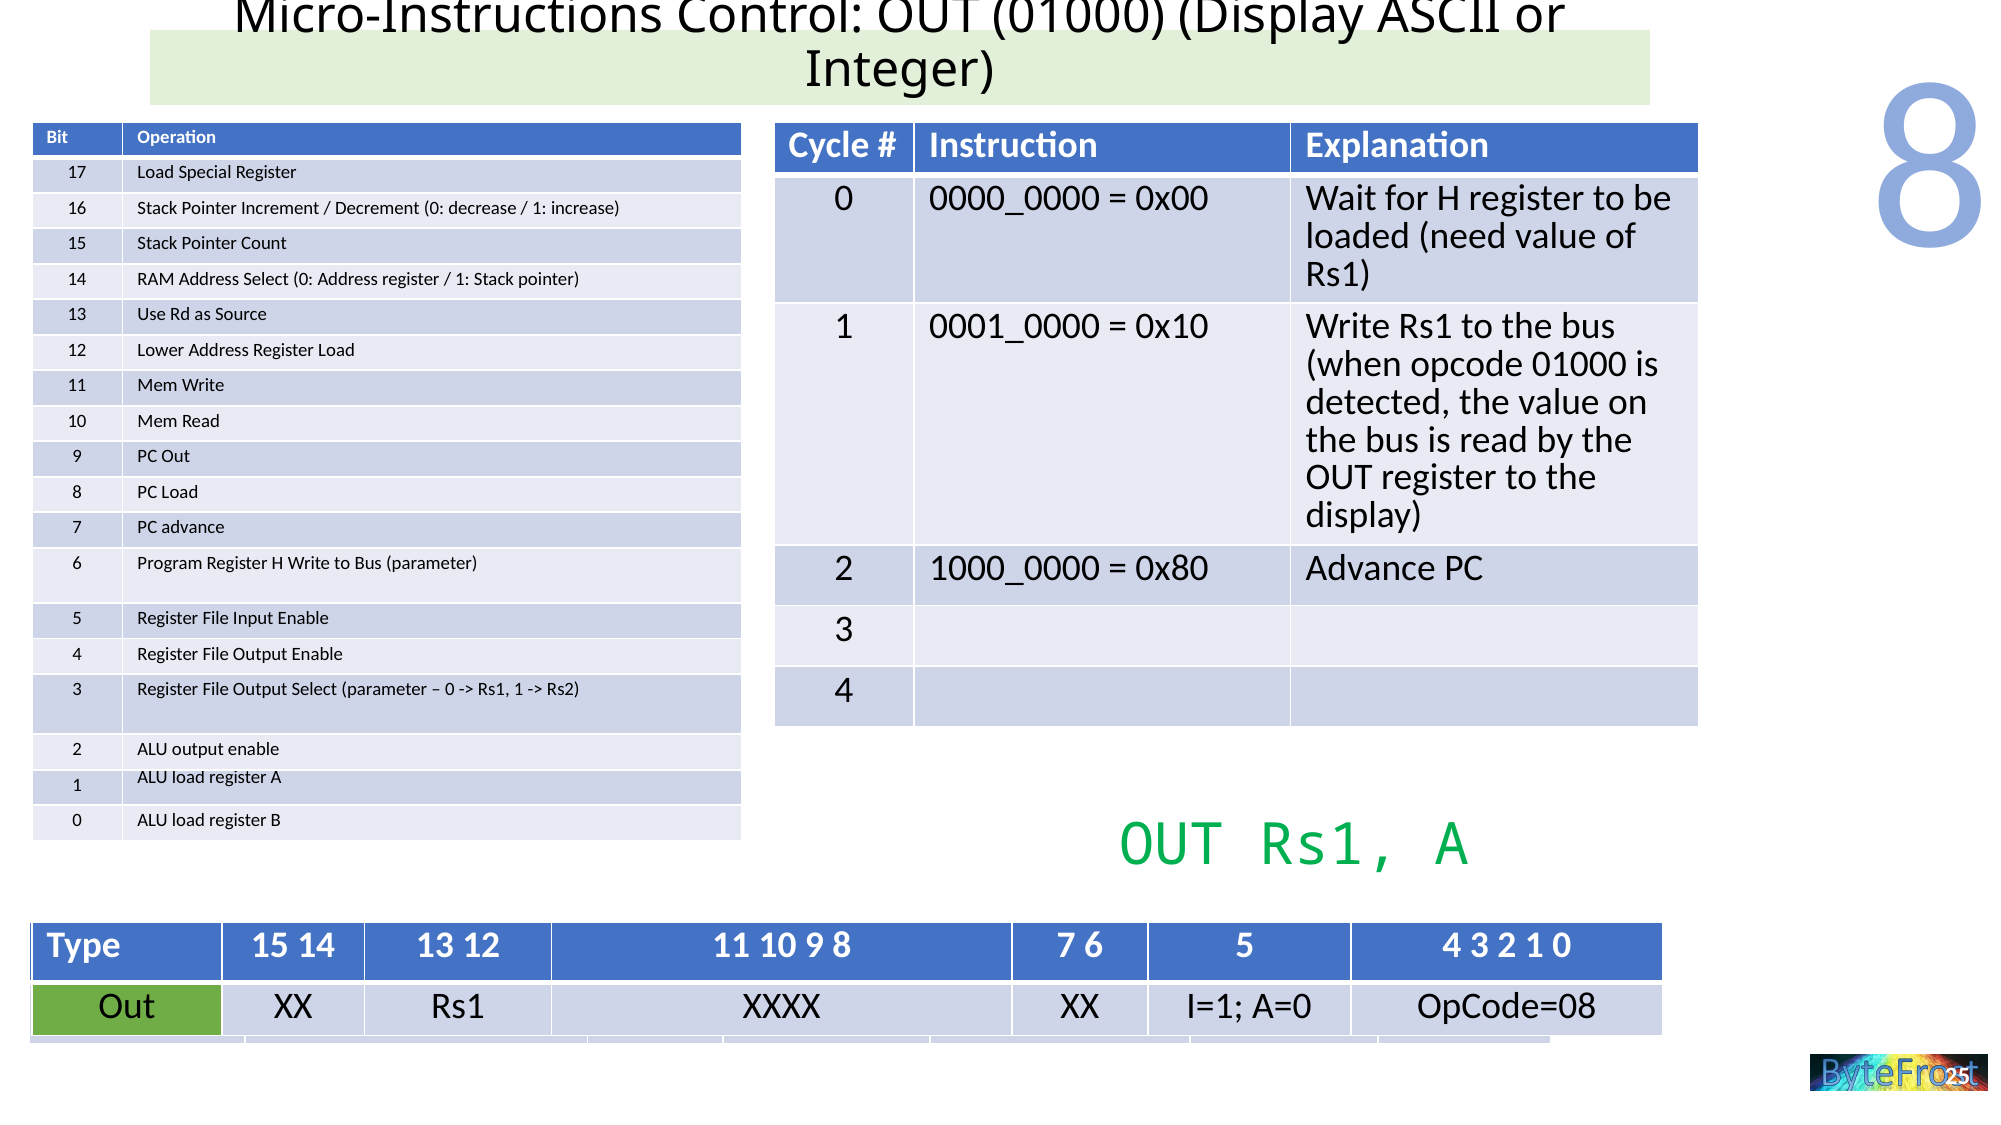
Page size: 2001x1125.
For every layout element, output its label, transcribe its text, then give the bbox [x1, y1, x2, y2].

table_cell 4 [775, 667, 913, 726]
table_cell PC advance [123, 513, 741, 547]
table_header 7 6 [1013, 923, 1147, 980]
table_cell 3 [33, 675, 122, 733]
table_cell 9 [33, 442, 122, 476]
table_cell XXXX [931, 1036, 1189, 1043]
table_header 5 [1149, 923, 1350, 980]
table_cell ALU load register A [123, 771, 741, 804]
table_cell RAM Address Select (0: Address register / 1: Stack pointer) [123, 265, 741, 298]
text_box 25 [1535, 1044, 1986, 1105]
table_cell XX [588, 1036, 722, 1043]
table_cell XXXX [552, 985, 1011, 1035]
table_header Type [33, 923, 221, 980]
table_cell 6 [33, 549, 122, 602]
table_cell 16 [33, 194, 122, 227]
table_cell OpCode [246, 1036, 587, 1043]
table_cell Register File Output Enable [123, 639, 741, 673]
table_cell 1 [33, 771, 122, 804]
table_cell 11 [33, 371, 122, 405]
table_cell 2 [33, 735, 122, 769]
table_cell XX [223, 985, 364, 1035]
table_cell 17 [33, 160, 122, 192]
table_cell 0 [33, 806, 122, 840]
table_cell Use Rd as Source [123, 300, 741, 334]
table_cell Register File Output Select (parameter – 0 -> Rs1, 1 -> Rs2) [123, 675, 741, 733]
table_cell Mem Read [123, 407, 741, 440]
table_cell Program Register H Write to Bus (parameter) [123, 549, 741, 602]
table_cell XX [1379, 1036, 1550, 1043]
table_cell PC Load [123, 478, 741, 511]
text_box OUT Rs1, A [1069, 799, 1485, 884]
table_cell Rd [724, 1036, 929, 1043]
table_cell Wait for H register to be loaded (need value of Rs1) [1291, 178, 1698, 302]
table_cell 0000_0000 = 0x00 [915, 178, 1290, 302]
table_header Bit [33, 123, 122, 155]
table_header Operation [123, 123, 741, 155]
table_header 13 12 [365, 923, 551, 980]
table_cell 1 [775, 304, 913, 544]
table_cell Lower Address Register Load [123, 336, 741, 369]
table_cell [915, 667, 1290, 726]
table_header 11 10 9 8 [552, 923, 1011, 980]
table_cell 12 [33, 336, 122, 369]
table_cell Register File Input Enable [123, 604, 741, 638]
table_cell [915, 606, 1290, 665]
picture [1810, 1054, 1988, 1091]
table_cell 4 [33, 639, 122, 673]
table_cell I=1; A=0 [1149, 985, 1350, 1035]
table_cell ALU load register B [123, 806, 741, 840]
table_cell 5 [33, 604, 122, 638]
table_cell Mem Write [123, 371, 741, 405]
table_cell Advance PC [1291, 546, 1698, 605]
table_cell Out [33, 985, 221, 1035]
table_header 15 14 [223, 923, 364, 980]
table_header Explanation [1291, 123, 1698, 172]
title Micro-Instructions Control: OUT (01000) (Display ASCII or Integer) [150, 29, 1650, 105]
table_cell [1291, 667, 1698, 726]
table_cell 8 [33, 478, 122, 511]
table_cell 1000_0000 = 0x80 [915, 546, 1290, 605]
table_cell 15 [33, 229, 122, 263]
table_cell 13 [33, 300, 122, 334]
table_cell 14 [33, 265, 122, 298]
table_cell Rs1 [1191, 1036, 1377, 1043]
table_cell ALU output enable [123, 735, 741, 769]
table_header Cycle # [775, 123, 913, 172]
table_header 4 3 2 1 0 [1352, 923, 1662, 980]
table_cell PC Out [123, 442, 741, 476]
table_cell Stack Pointer Increment / Decrement (0: decrease / 1: increase) [123, 194, 741, 227]
table_cell 7 [33, 513, 122, 547]
table_cell Load Reg [30, 1036, 244, 1043]
table_cell [1291, 606, 1698, 665]
table_cell Stack Pointer Count [123, 229, 741, 263]
table_cell 10 [33, 407, 122, 440]
table_cell 2 [775, 546, 913, 605]
table_cell XX [1013, 985, 1147, 1035]
table_header Instruction [915, 123, 1290, 172]
table_cell Rs1 [365, 985, 551, 1035]
table_cell OpCode=08 [1352, 985, 1662, 1035]
table_cell 0 [775, 178, 913, 302]
table_cell Write Rs1 to the bus (when opcode 01000 is detected, the value on the bus is read by the OUT register to the display) [1291, 304, 1698, 544]
table_cell 0001_0000 = 0x10 [915, 304, 1290, 544]
text_box 8 [1855, 0, 2000, 303]
table_cell Load Special Register [123, 160, 741, 192]
table_cell 3 [775, 606, 913, 665]
